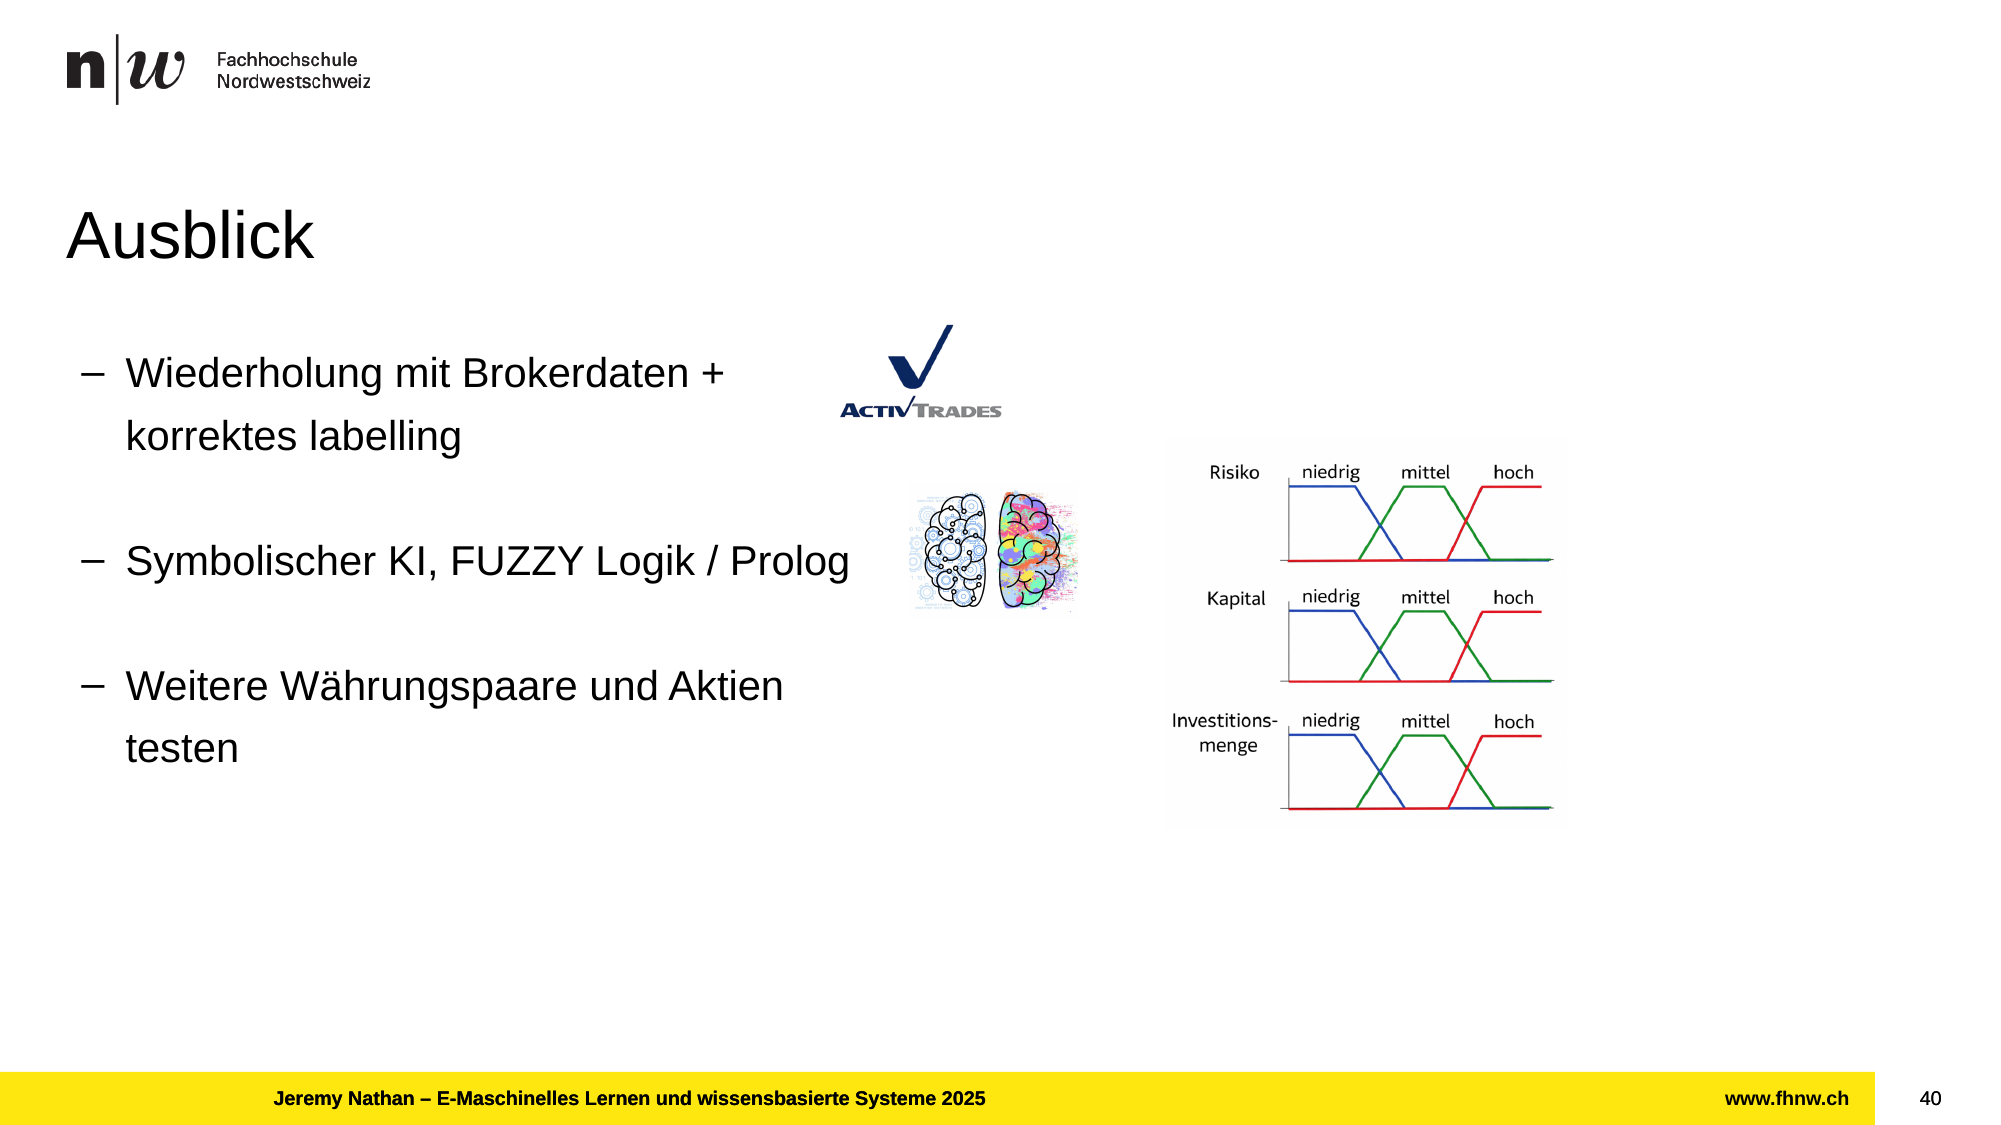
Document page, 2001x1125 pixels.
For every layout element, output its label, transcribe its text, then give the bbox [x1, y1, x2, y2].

title Ausblick [66, 191, 1874, 273]
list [1165, 438, 1568, 829]
picture [909, 481, 1078, 619]
text_box 40 [1879, 1085, 1942, 1110]
text_box Jeremy Nathan – E-Maschinelles Lernen und wissensbasierte Systeme 2025 [273, 1085, 1603, 1110]
picture [829, 302, 1012, 439]
text_box Wiederholung mit Brokerdaten + korrektes labelling Symbolischer KI, FUZZY Logik / Prolog Weitere Währungspaare und Aktien testen [66, 326, 894, 1012]
picture [67, 34, 370, 105]
